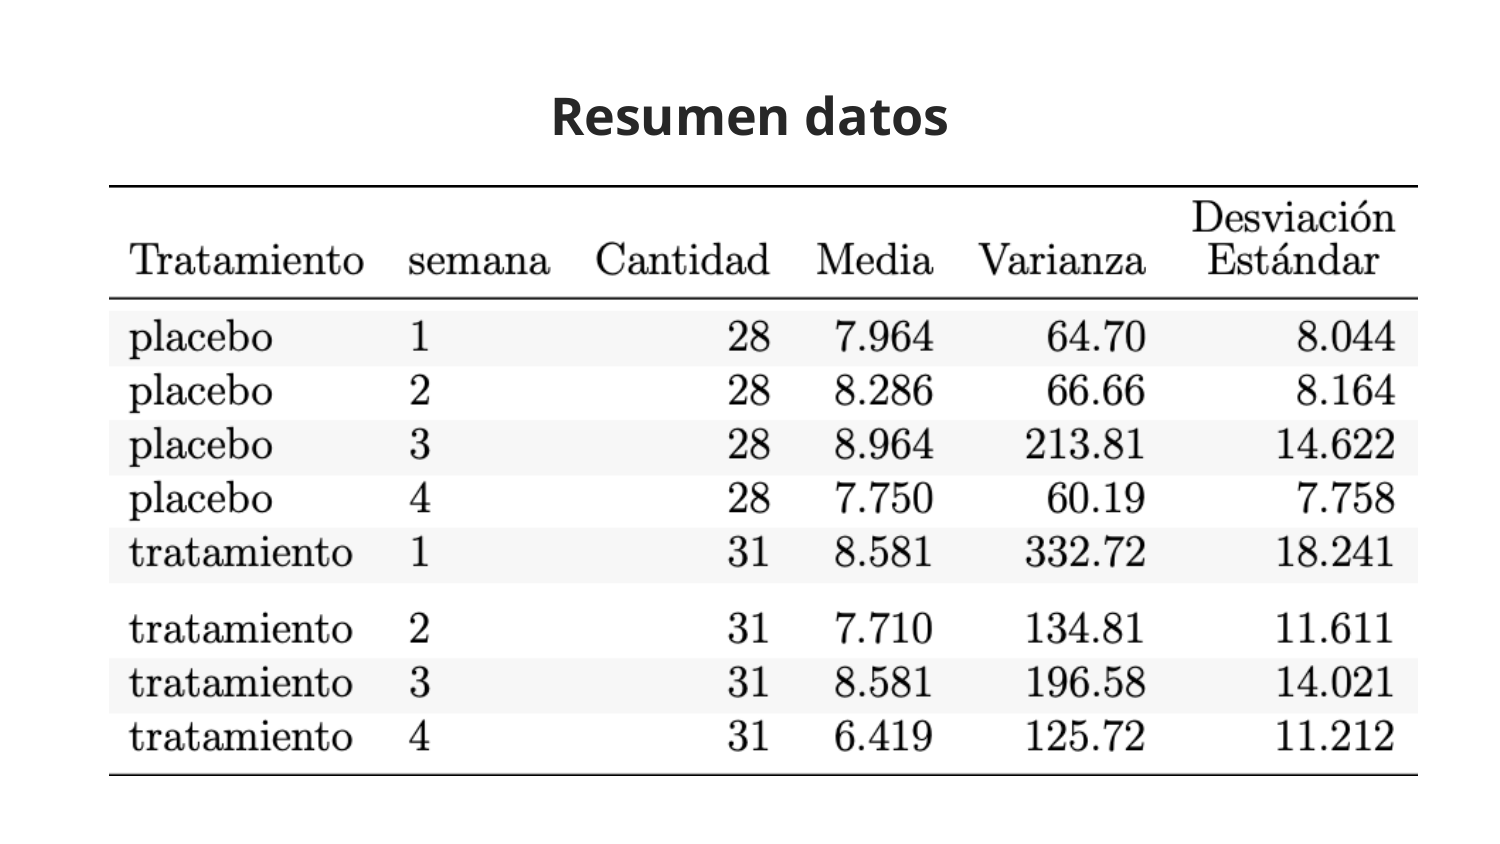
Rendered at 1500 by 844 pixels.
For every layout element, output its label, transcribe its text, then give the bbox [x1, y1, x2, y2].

picture [109, 185, 1418, 777]
title Resumen datos [75, 67, 1425, 150]
